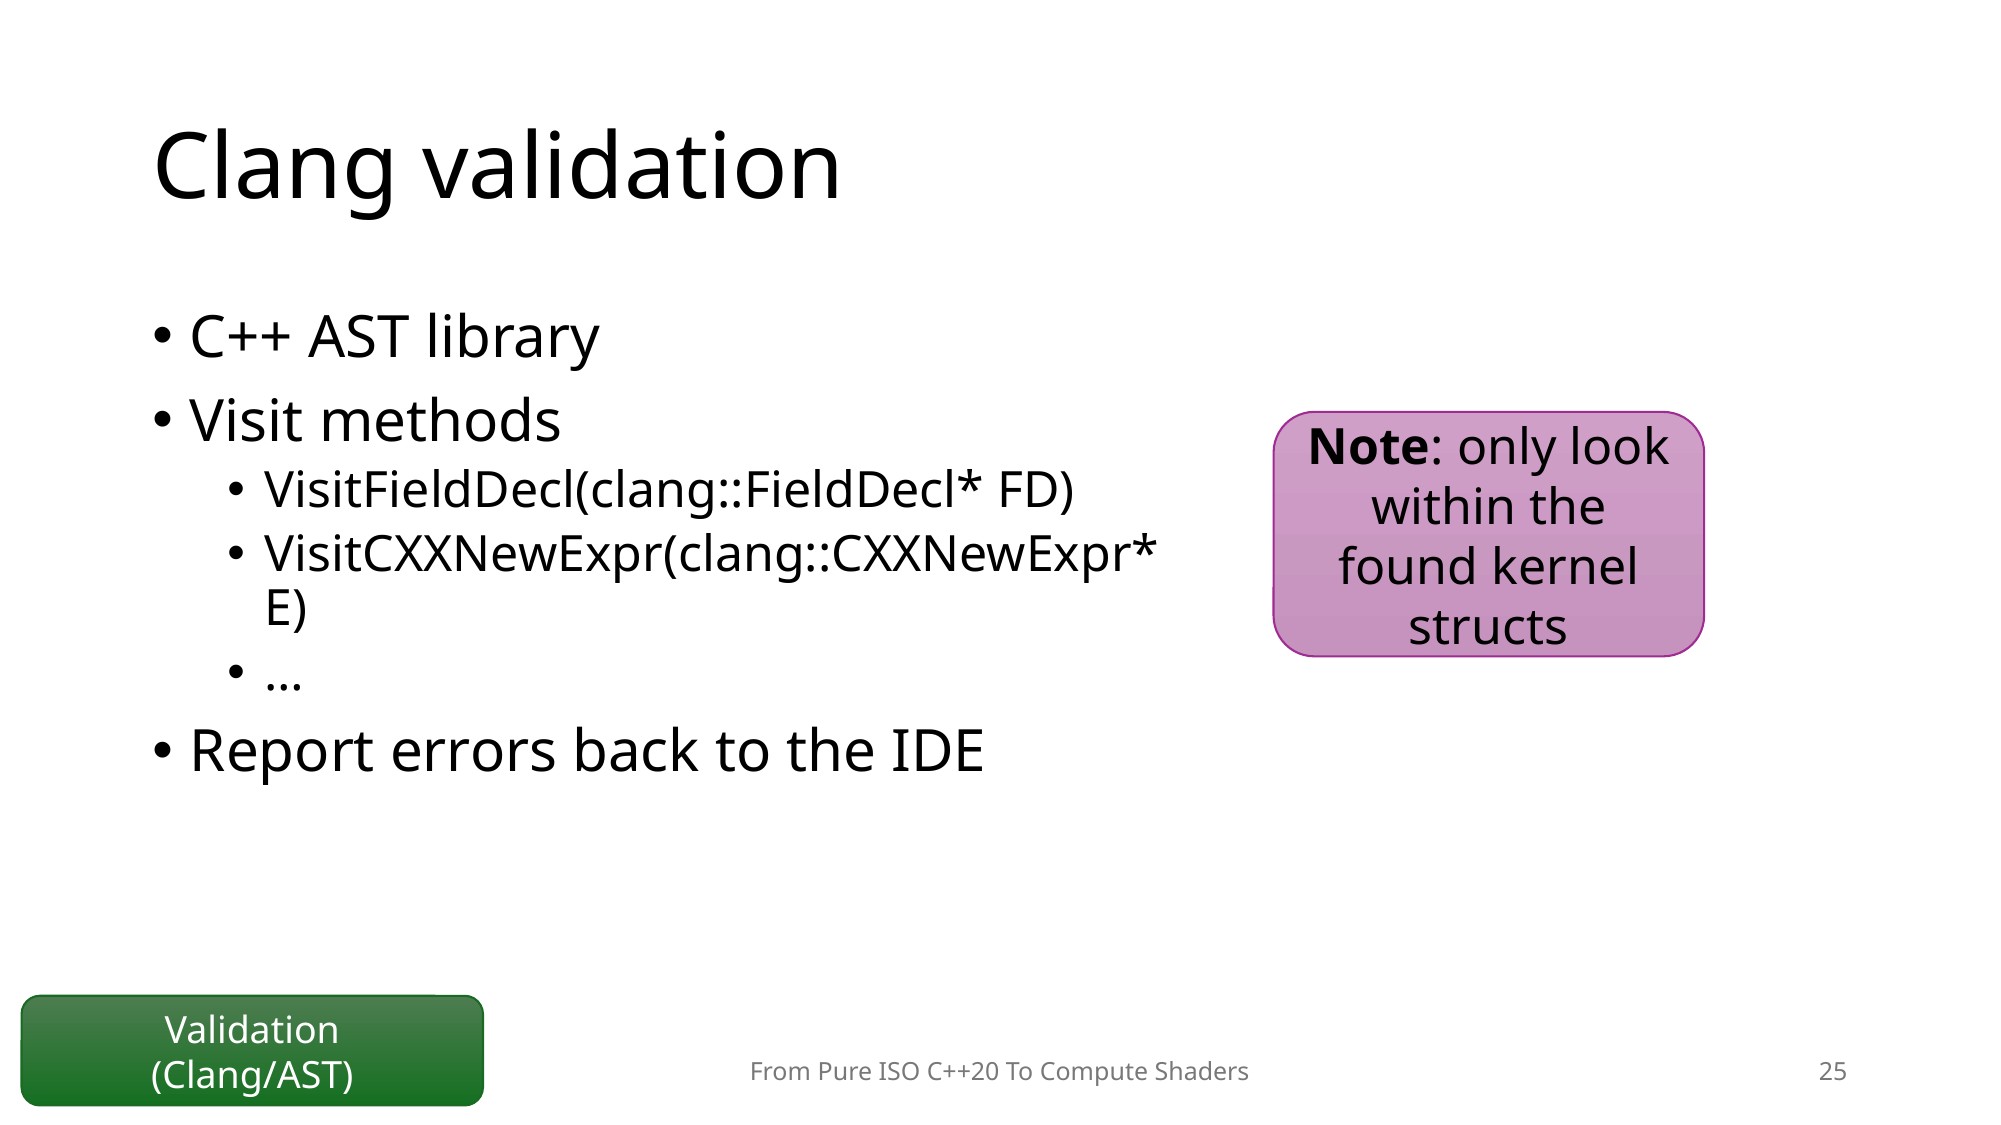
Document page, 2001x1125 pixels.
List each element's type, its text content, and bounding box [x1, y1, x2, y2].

text_box Validation (Clang/AST) [20, 994, 485, 1107]
footer From Pure ISO C++20 To Compute Shaders [662, 1042, 1338, 1103]
list C++ AST library Visit methods VisitFieldDecl(clang::FieldDecl* FD) VisitCXXNewExpr(clang::CXXNewExpr* E) … Report errors back to the IDE [137, 299, 1227, 1014]
text_box Note: only look within the found kernel structs [1272, 410, 1706, 658]
slide_number 25 [1412, 1042, 1863, 1103]
title Clang validation [137, 59, 1863, 278]
